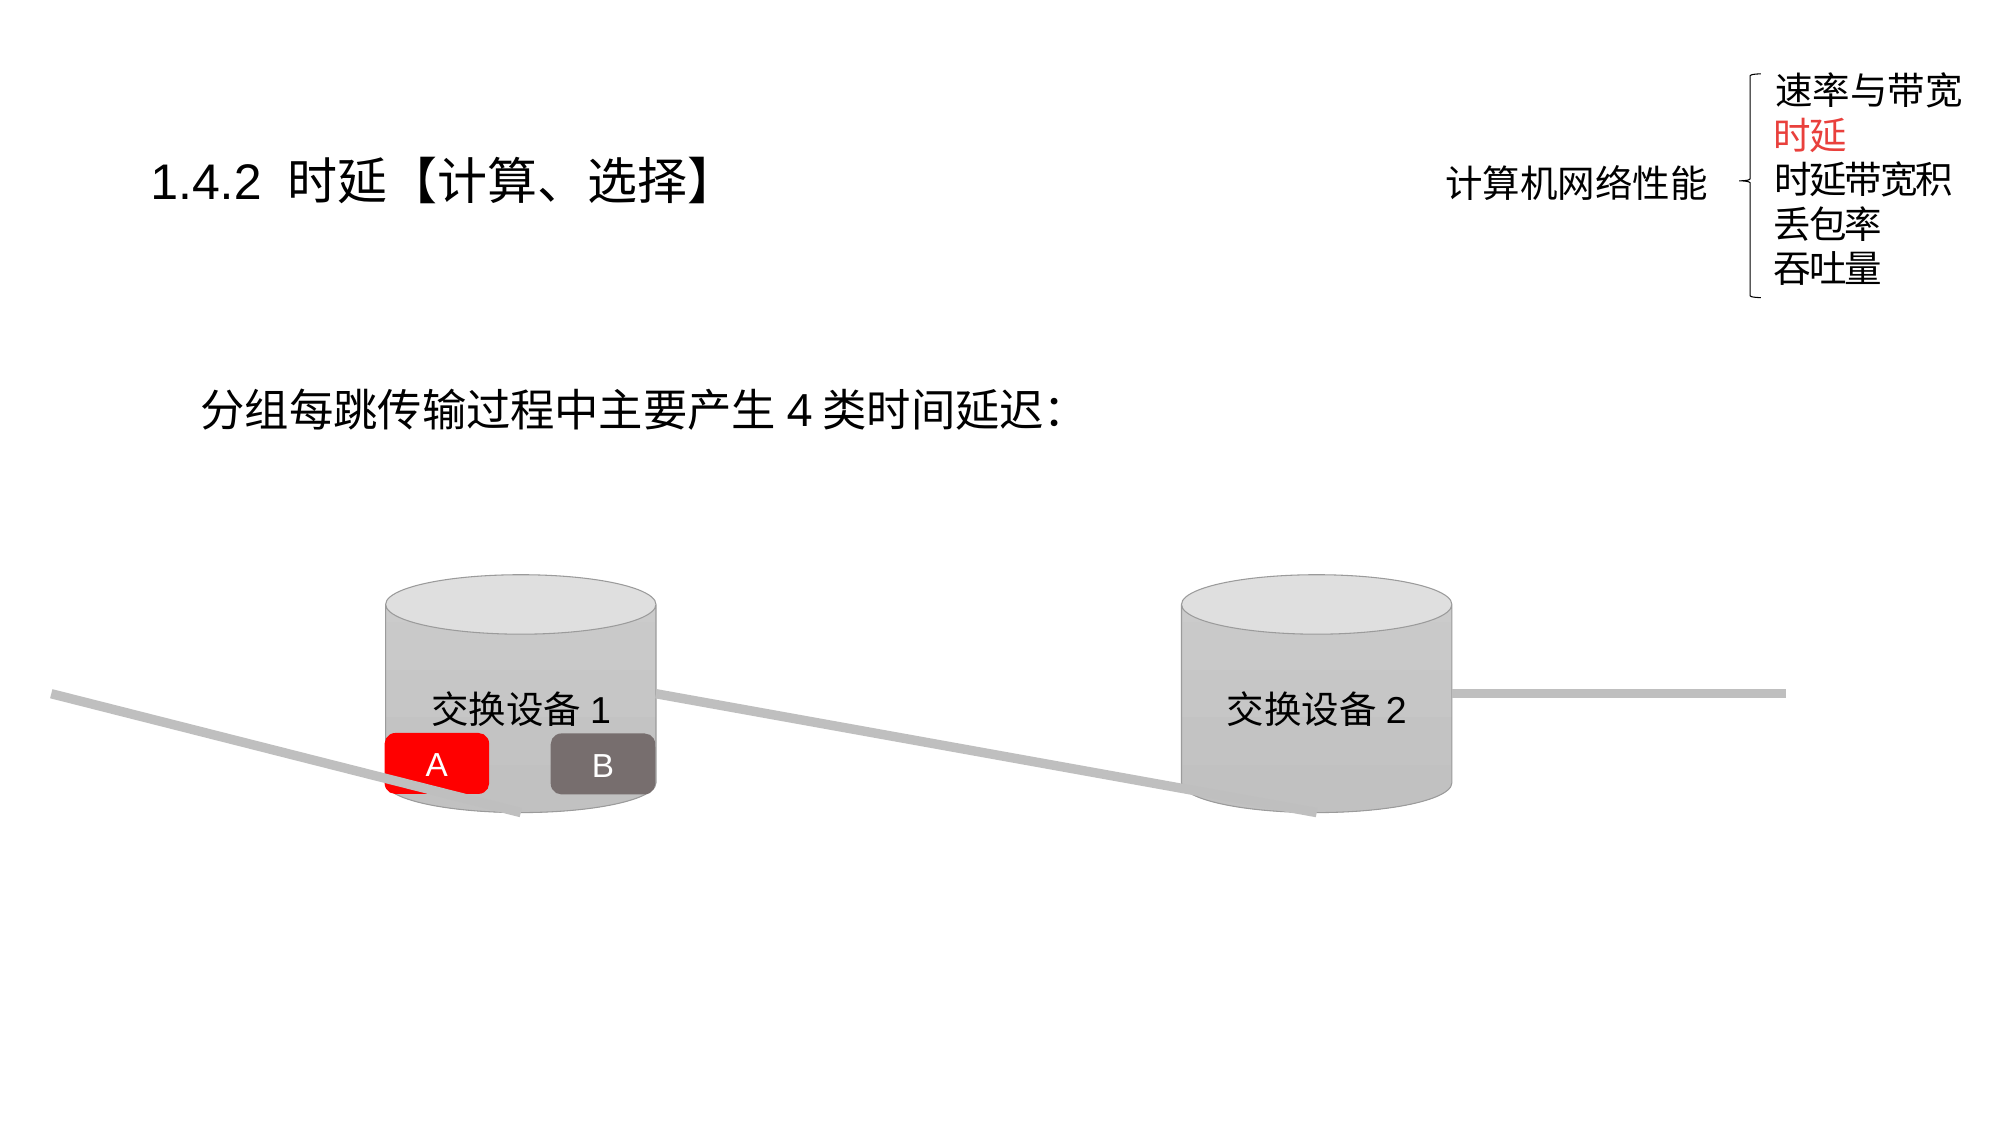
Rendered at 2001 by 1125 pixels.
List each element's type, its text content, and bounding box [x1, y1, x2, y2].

text_box B [550, 733, 656, 795]
text_box 交换设备1 [385, 574, 657, 814]
text_box 交换设备2 [1180, 574, 1453, 814]
text_box A [384, 732, 490, 794]
text_box 1.4.2 时延【计算、选择】 [135, 111, 753, 217]
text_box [1430, 71, 1979, 299]
text_box 分组每跳传输过程中主要产生4类时间延迟： [186, 350, 1827, 443]
